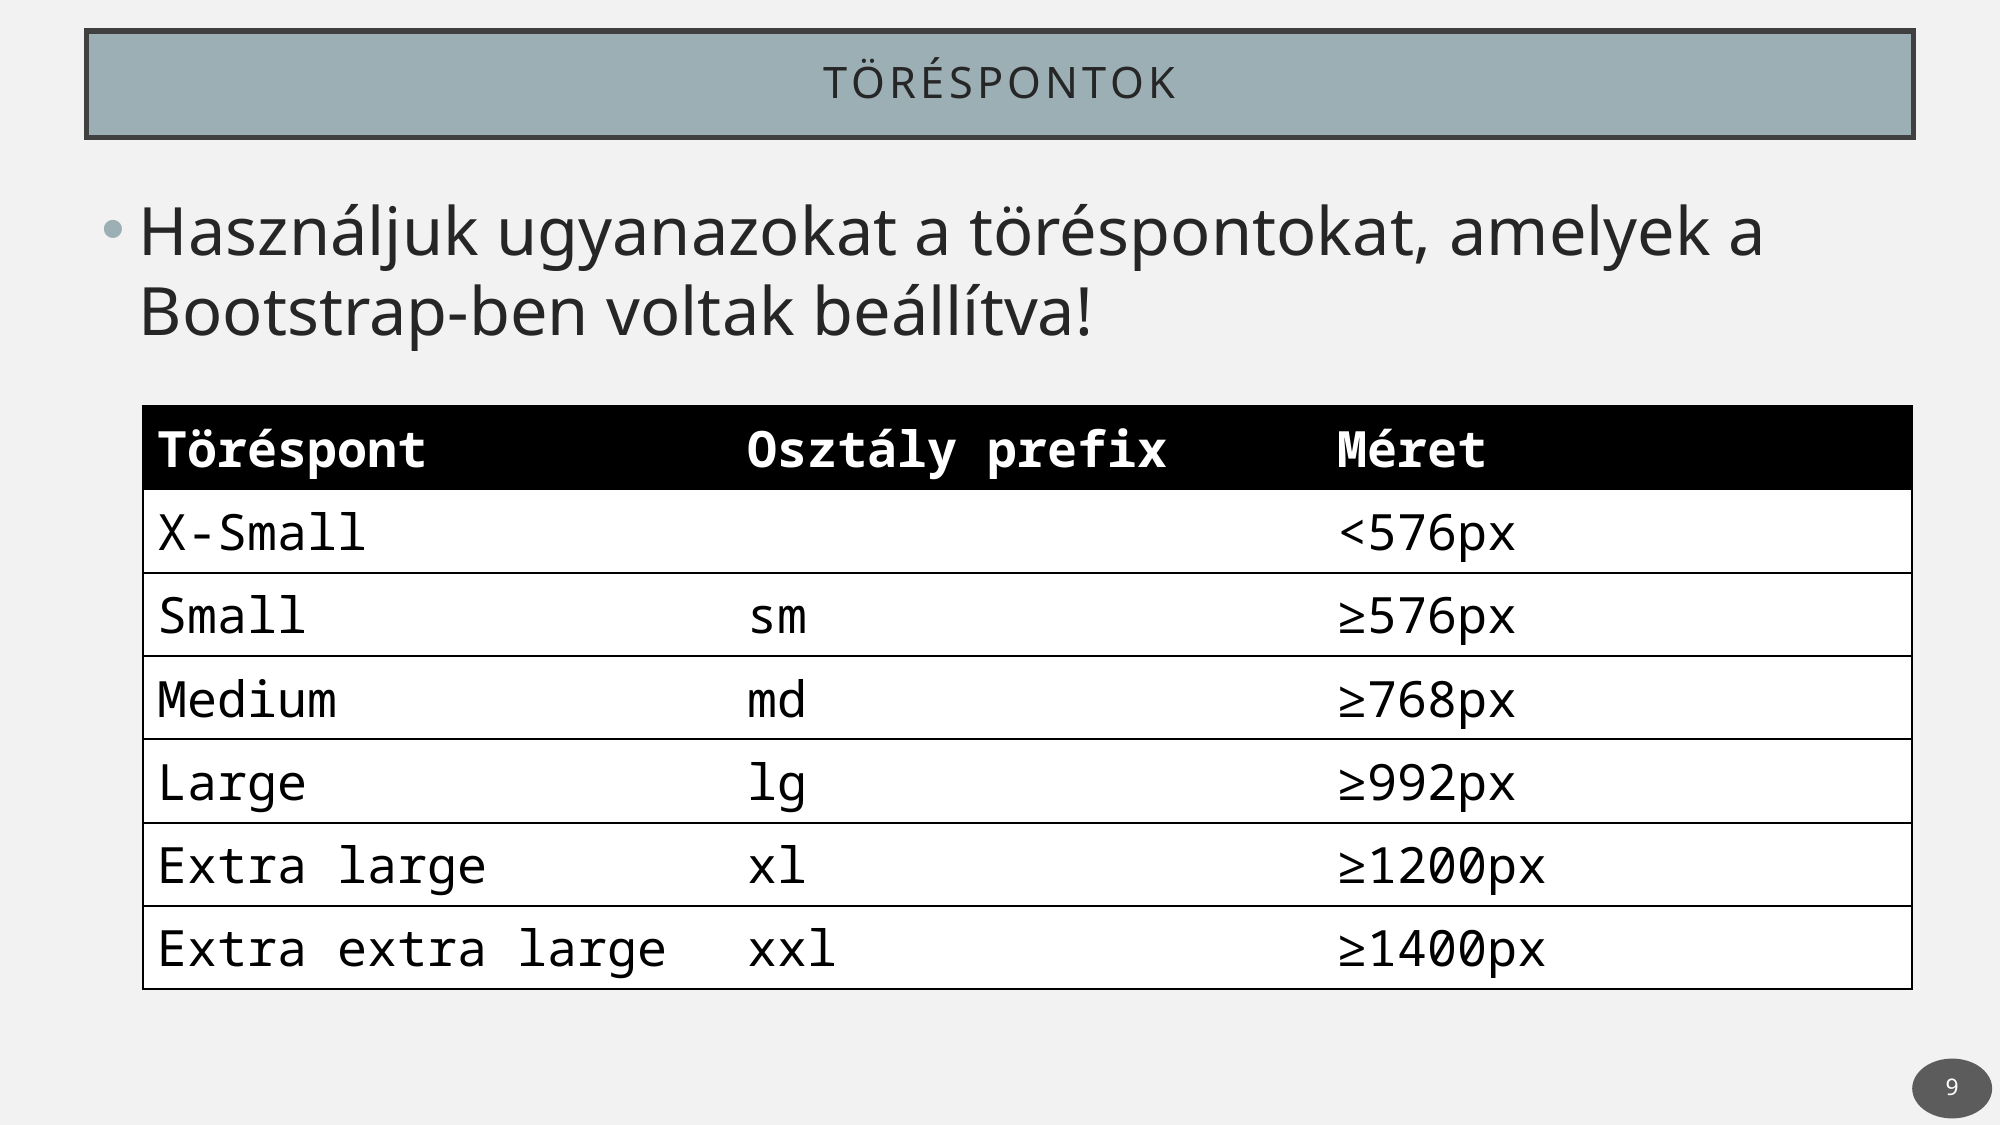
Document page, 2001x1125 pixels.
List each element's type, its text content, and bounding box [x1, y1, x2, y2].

table_cell Extra large [144, 824, 733, 905]
slide_number 9 [1912, 1058, 1993, 1119]
table_cell xxl [733, 907, 1322, 988]
table_cell ≥1400px [1322, 907, 1911, 988]
table_cell Medium [144, 657, 733, 738]
table_cell Large [144, 740, 733, 822]
table_header Méret [1322, 407, 1911, 488]
table_cell X-Small [144, 490, 733, 572]
table_cell md [733, 657, 1322, 738]
table_cell ≥992px [1322, 740, 1911, 822]
table_cell ≥1200px [1322, 824, 1911, 905]
text_box Használjuk ugyanazokat a töréspontokat, amelyek a Bootstrap-ben voltak beállítva! [86, 180, 1913, 383]
table_cell ≥768px [1322, 657, 1911, 738]
table_cell lg [733, 740, 1322, 822]
table_header Töréspont [144, 407, 733, 488]
title Töréspontok [84, 28, 1916, 140]
table_cell sm [733, 574, 1322, 655]
table_cell Extra extra large [144, 907, 733, 988]
table_cell Small [144, 574, 733, 655]
table_header Osztály prefix [733, 407, 1322, 488]
table_cell <576px [1322, 490, 1911, 572]
table_cell ≥576px [1322, 574, 1911, 655]
table_cell [733, 490, 1322, 572]
table_cell xl [733, 824, 1322, 905]
